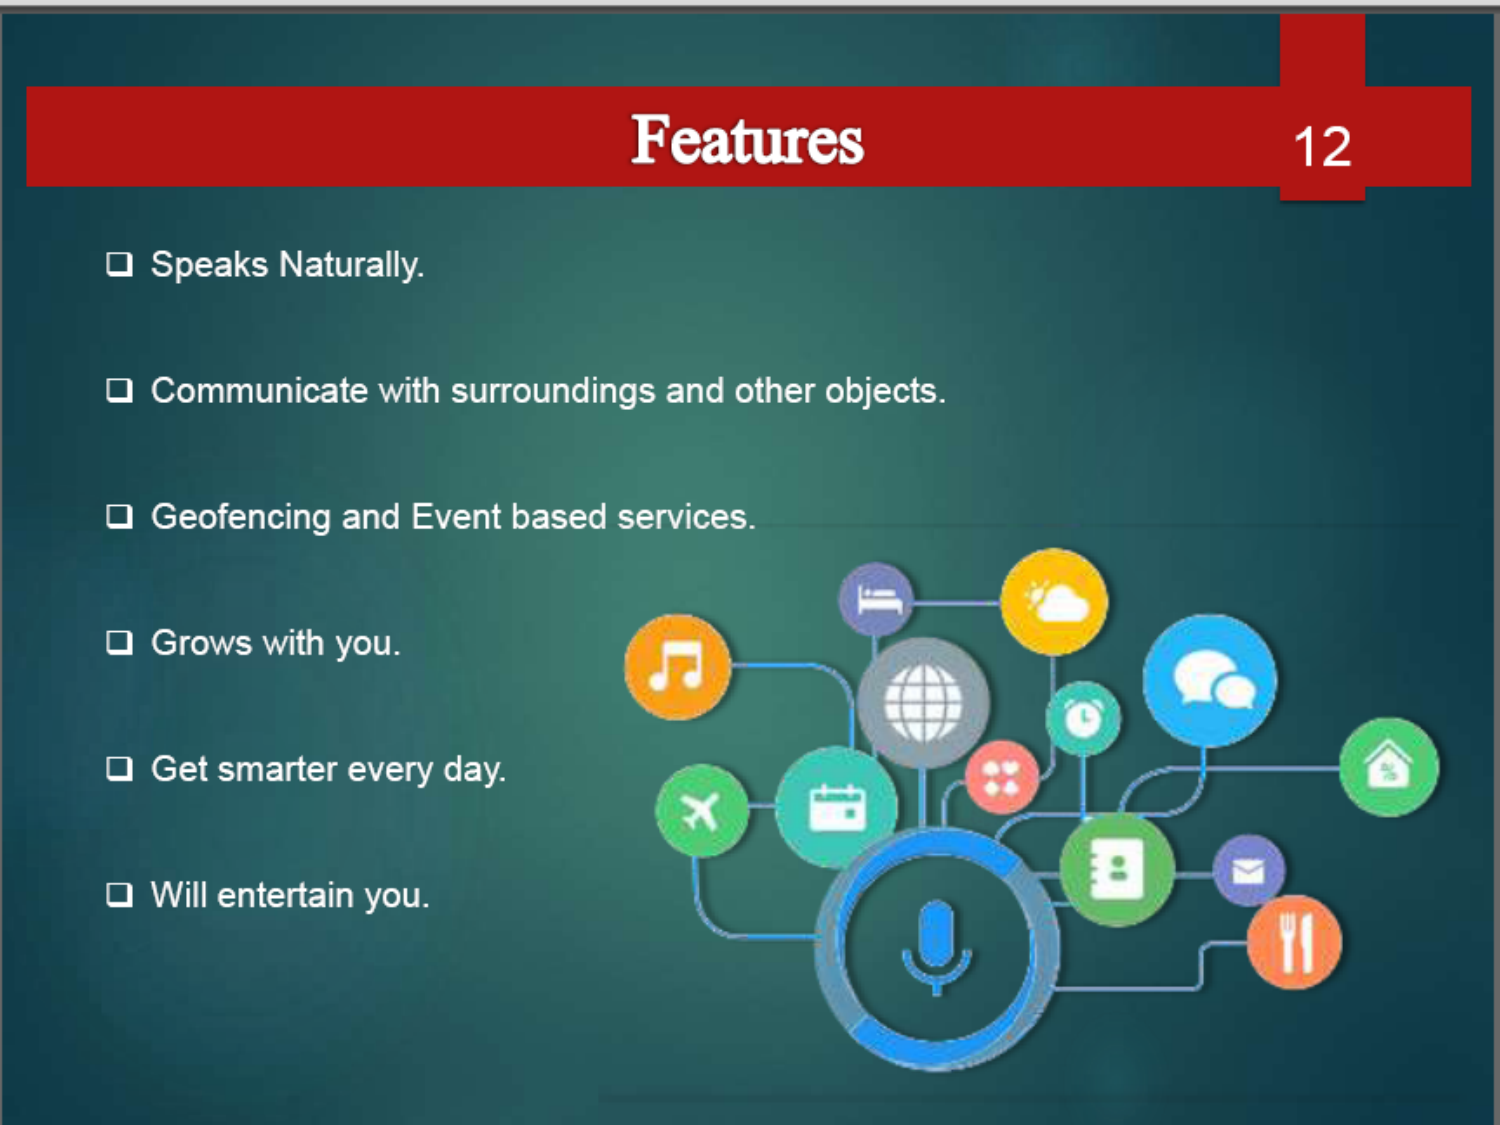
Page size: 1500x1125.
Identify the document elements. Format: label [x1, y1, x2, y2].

list [0, 0, 1500, 1125]
